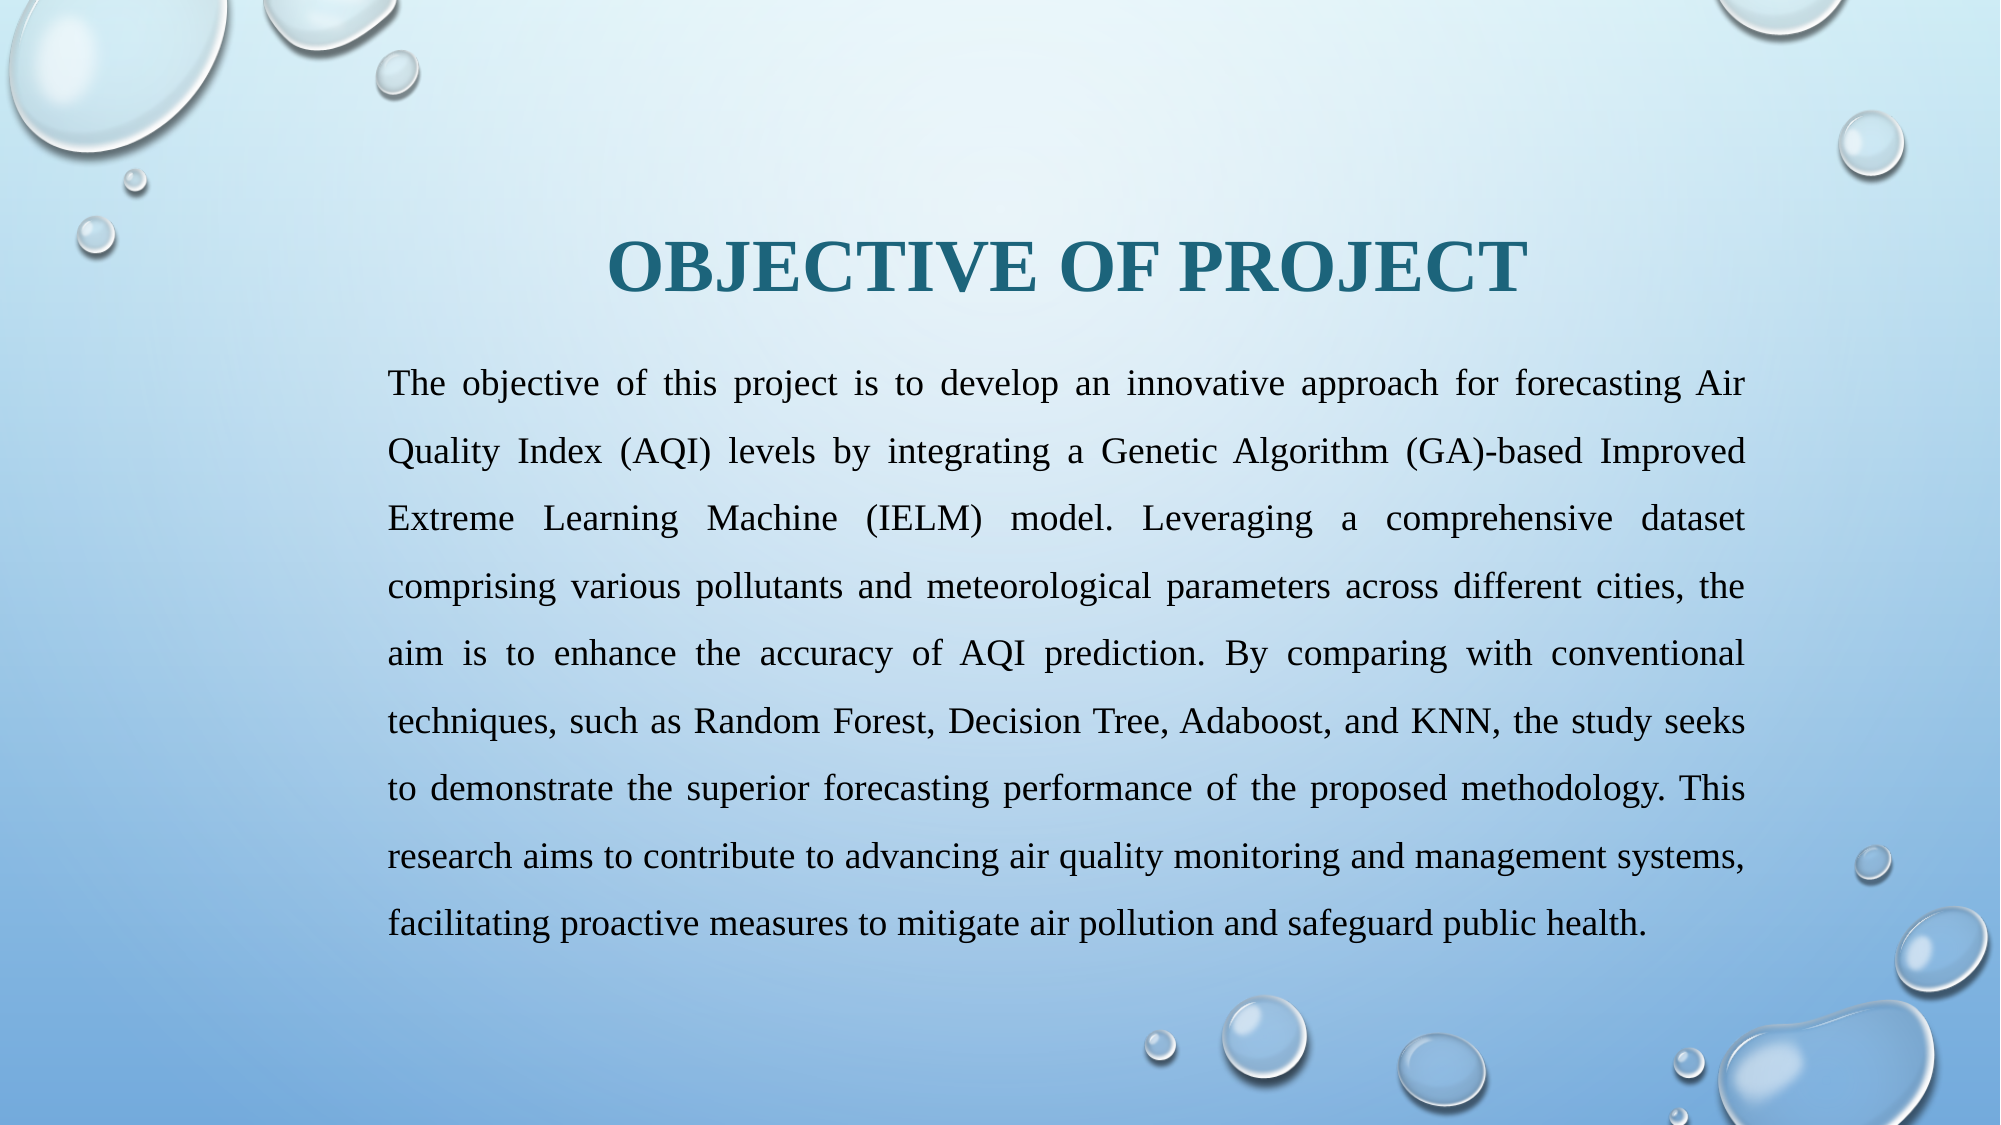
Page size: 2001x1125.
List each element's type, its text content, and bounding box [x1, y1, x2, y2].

text_box The objective of this project is to develop an innovative approach for forecasting Air Quality Index (AQI) levels by integrating a Genetic Algorithm (GA)-based Improved Extreme Learning Machine (IELM) model. Leveraging a comprehensive dataset comprising various pollutants and meteorological parameters across different cities, the aim is to enhance the accuracy of AQI prediction. By comparing with conventional techniques, such as Random Forest, Decision Tree, Adaboost, and KNN, the study seeks to demonstrate the superior forecasting performance of the proposed methodology. This research aims to contribute to advancing air quality monitoring and management systems, facilitating proactive measures to mitigate air pollution and safeguard public health. [372, 328, 1763, 951]
text_box OBJECTIVE OF PROJECT [287, 145, 1699, 299]
picture [0, 0, 2000, 1125]
